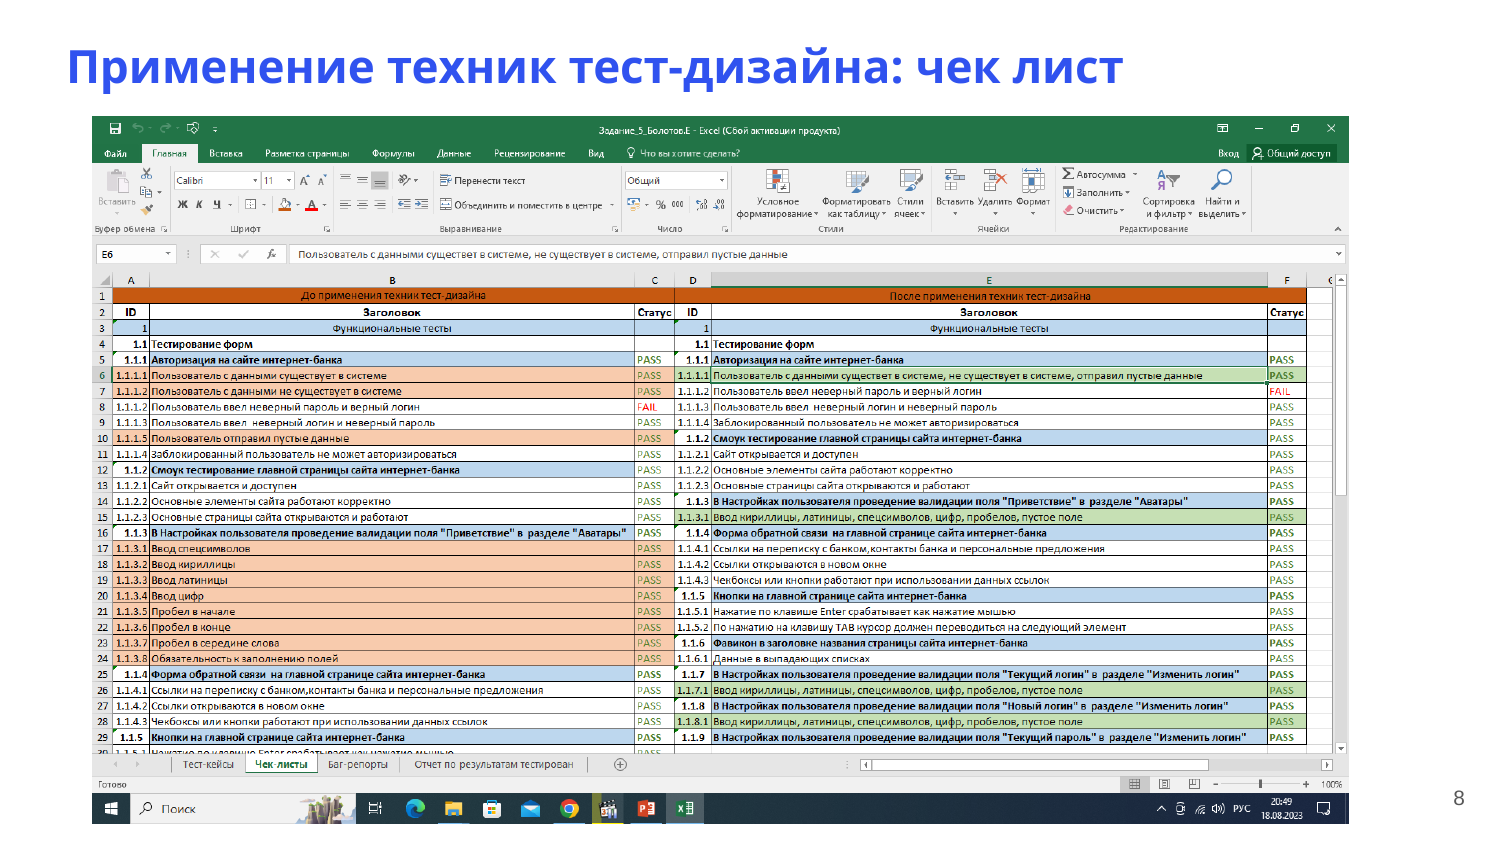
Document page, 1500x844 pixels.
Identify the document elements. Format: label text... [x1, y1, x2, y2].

slide_number 8 [1424, 771, 1480, 824]
title Применение техник тест-дизайна: чек лист [51, 23, 1449, 117]
picture [91, 116, 1349, 824]
